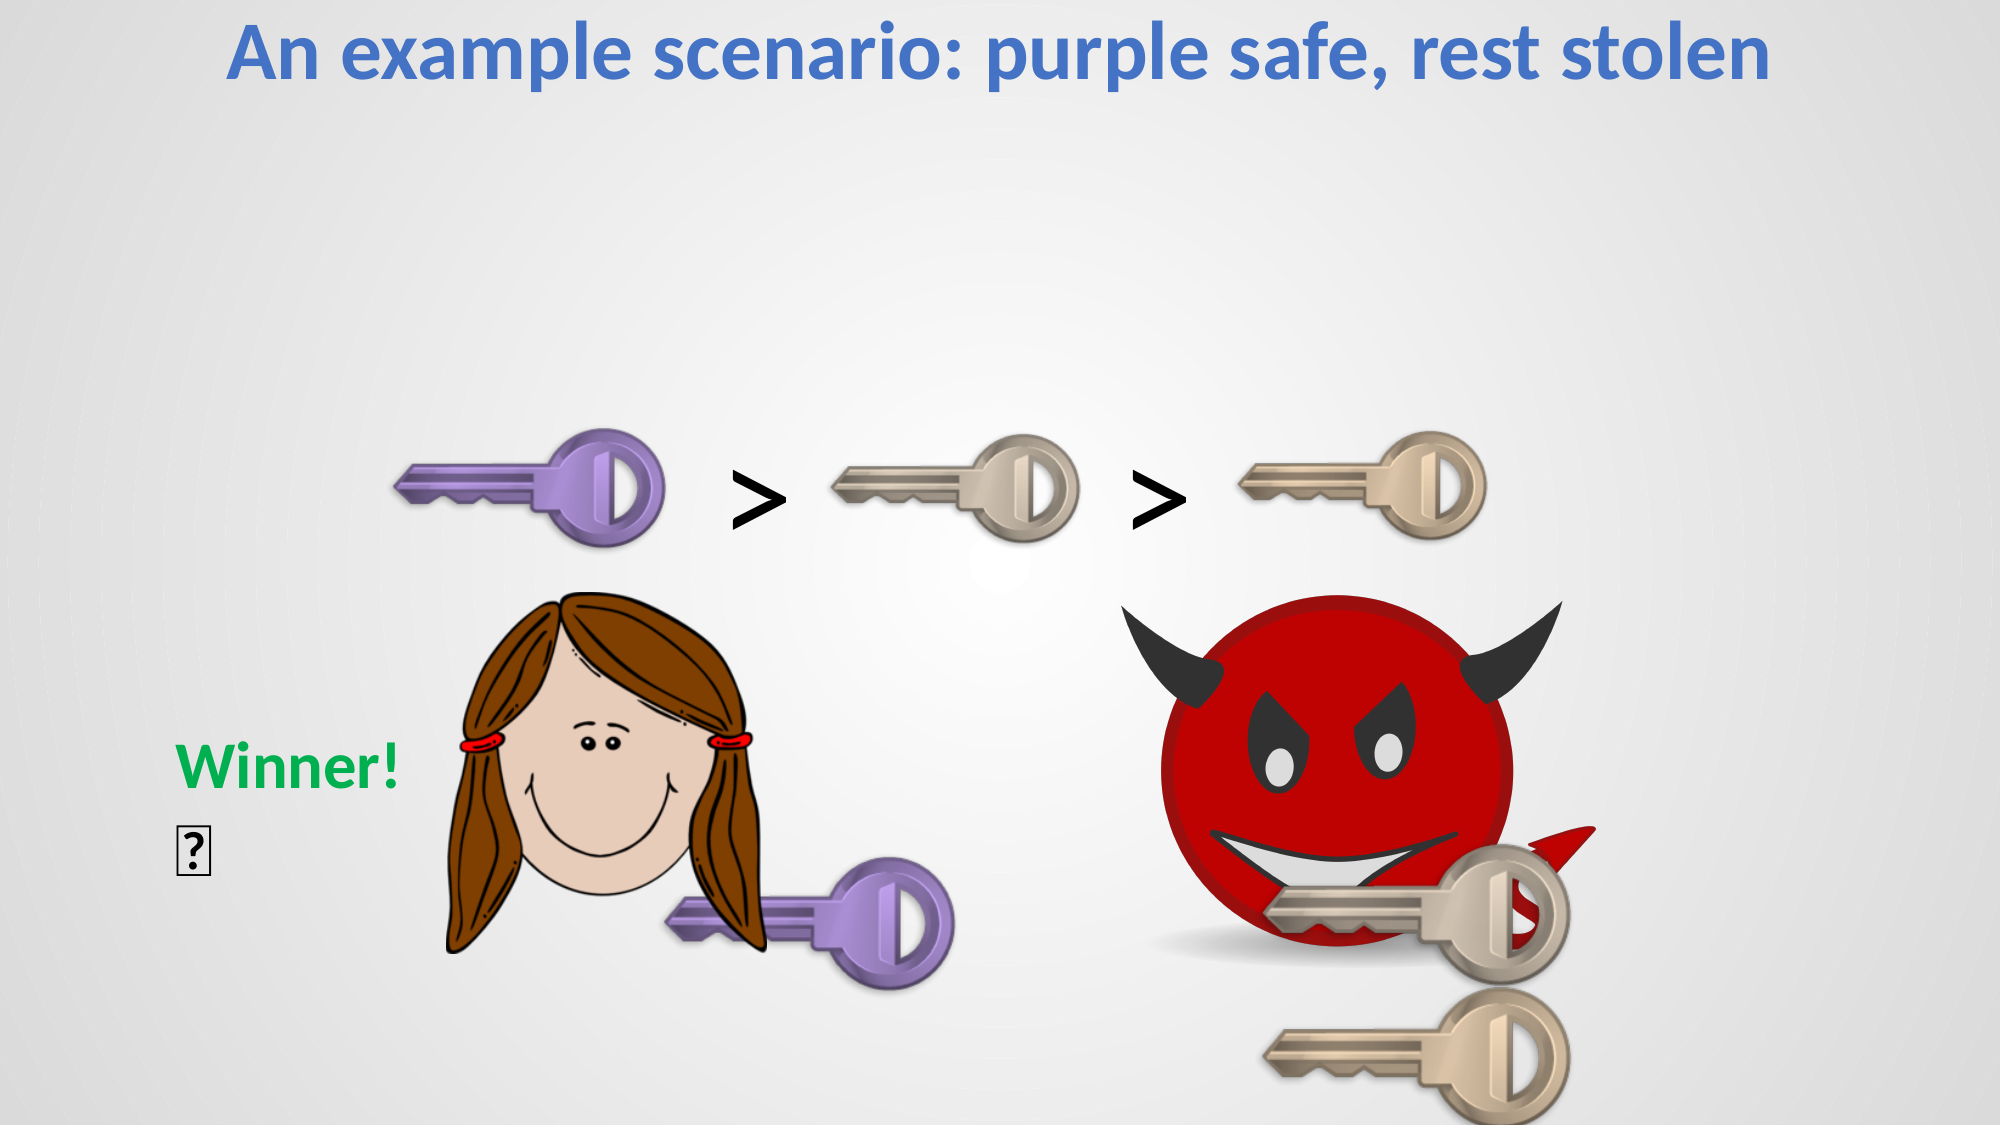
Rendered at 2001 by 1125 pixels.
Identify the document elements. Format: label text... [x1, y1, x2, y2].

text_box Winner! 🎉 [160, 714, 446, 900]
title An example scenario: purple safe, rest stolen [0, 0, 2000, 106]
picture [1121, 595, 1596, 1125]
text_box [376, 346, 1491, 630]
picture [446, 592, 962, 1080]
